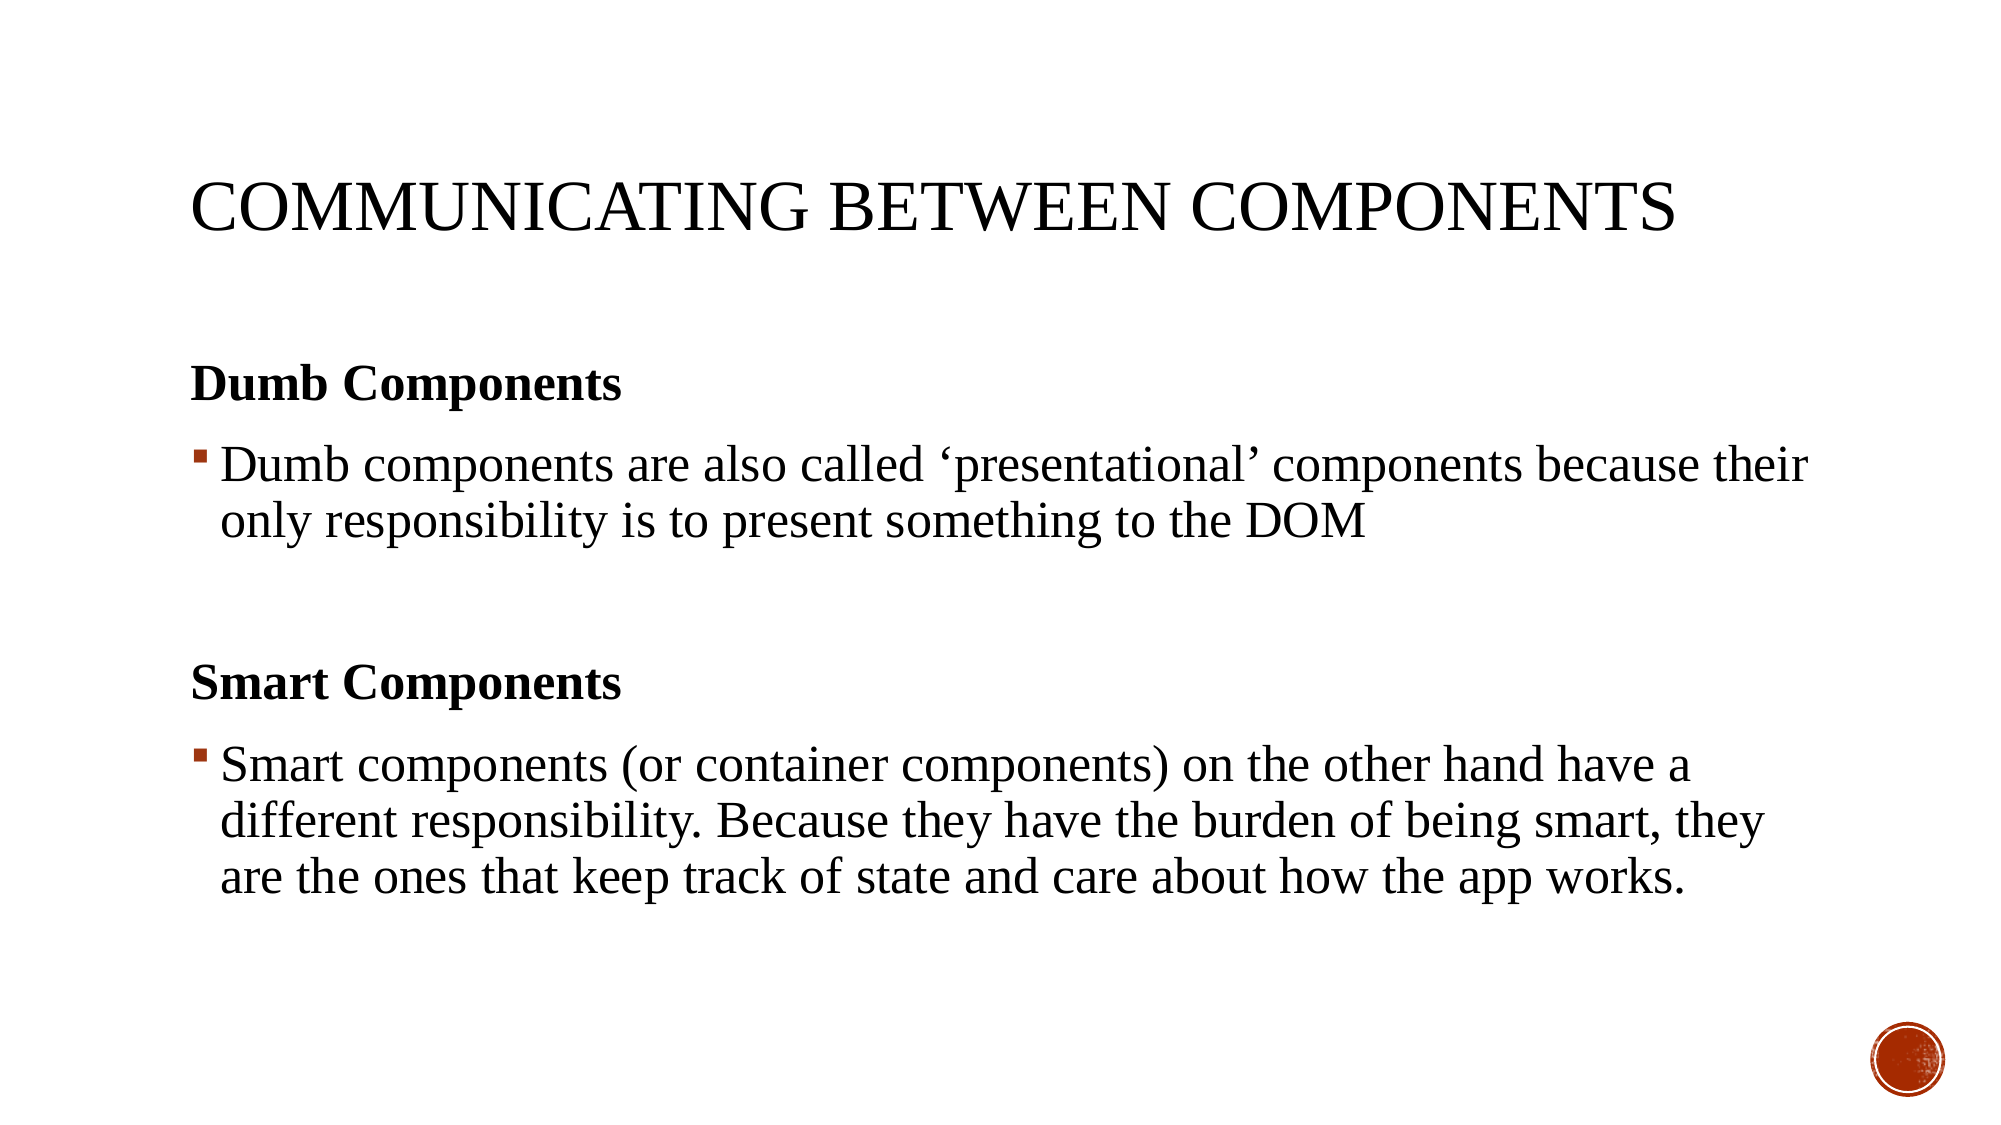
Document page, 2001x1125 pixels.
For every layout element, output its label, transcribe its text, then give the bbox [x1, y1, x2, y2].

list Dumb Components Dumb components are also called ‘presentational’ components because their only responsibility is to present something to the DOM Smart Components Smart components (or container components) on the other hand have a different responsibility. Because they have the burden of being smart, they are the ones that keep track of state and care about how the app works. [175, 348, 1826, 1013]
title Communicating Between Components [175, 79, 1826, 344]
